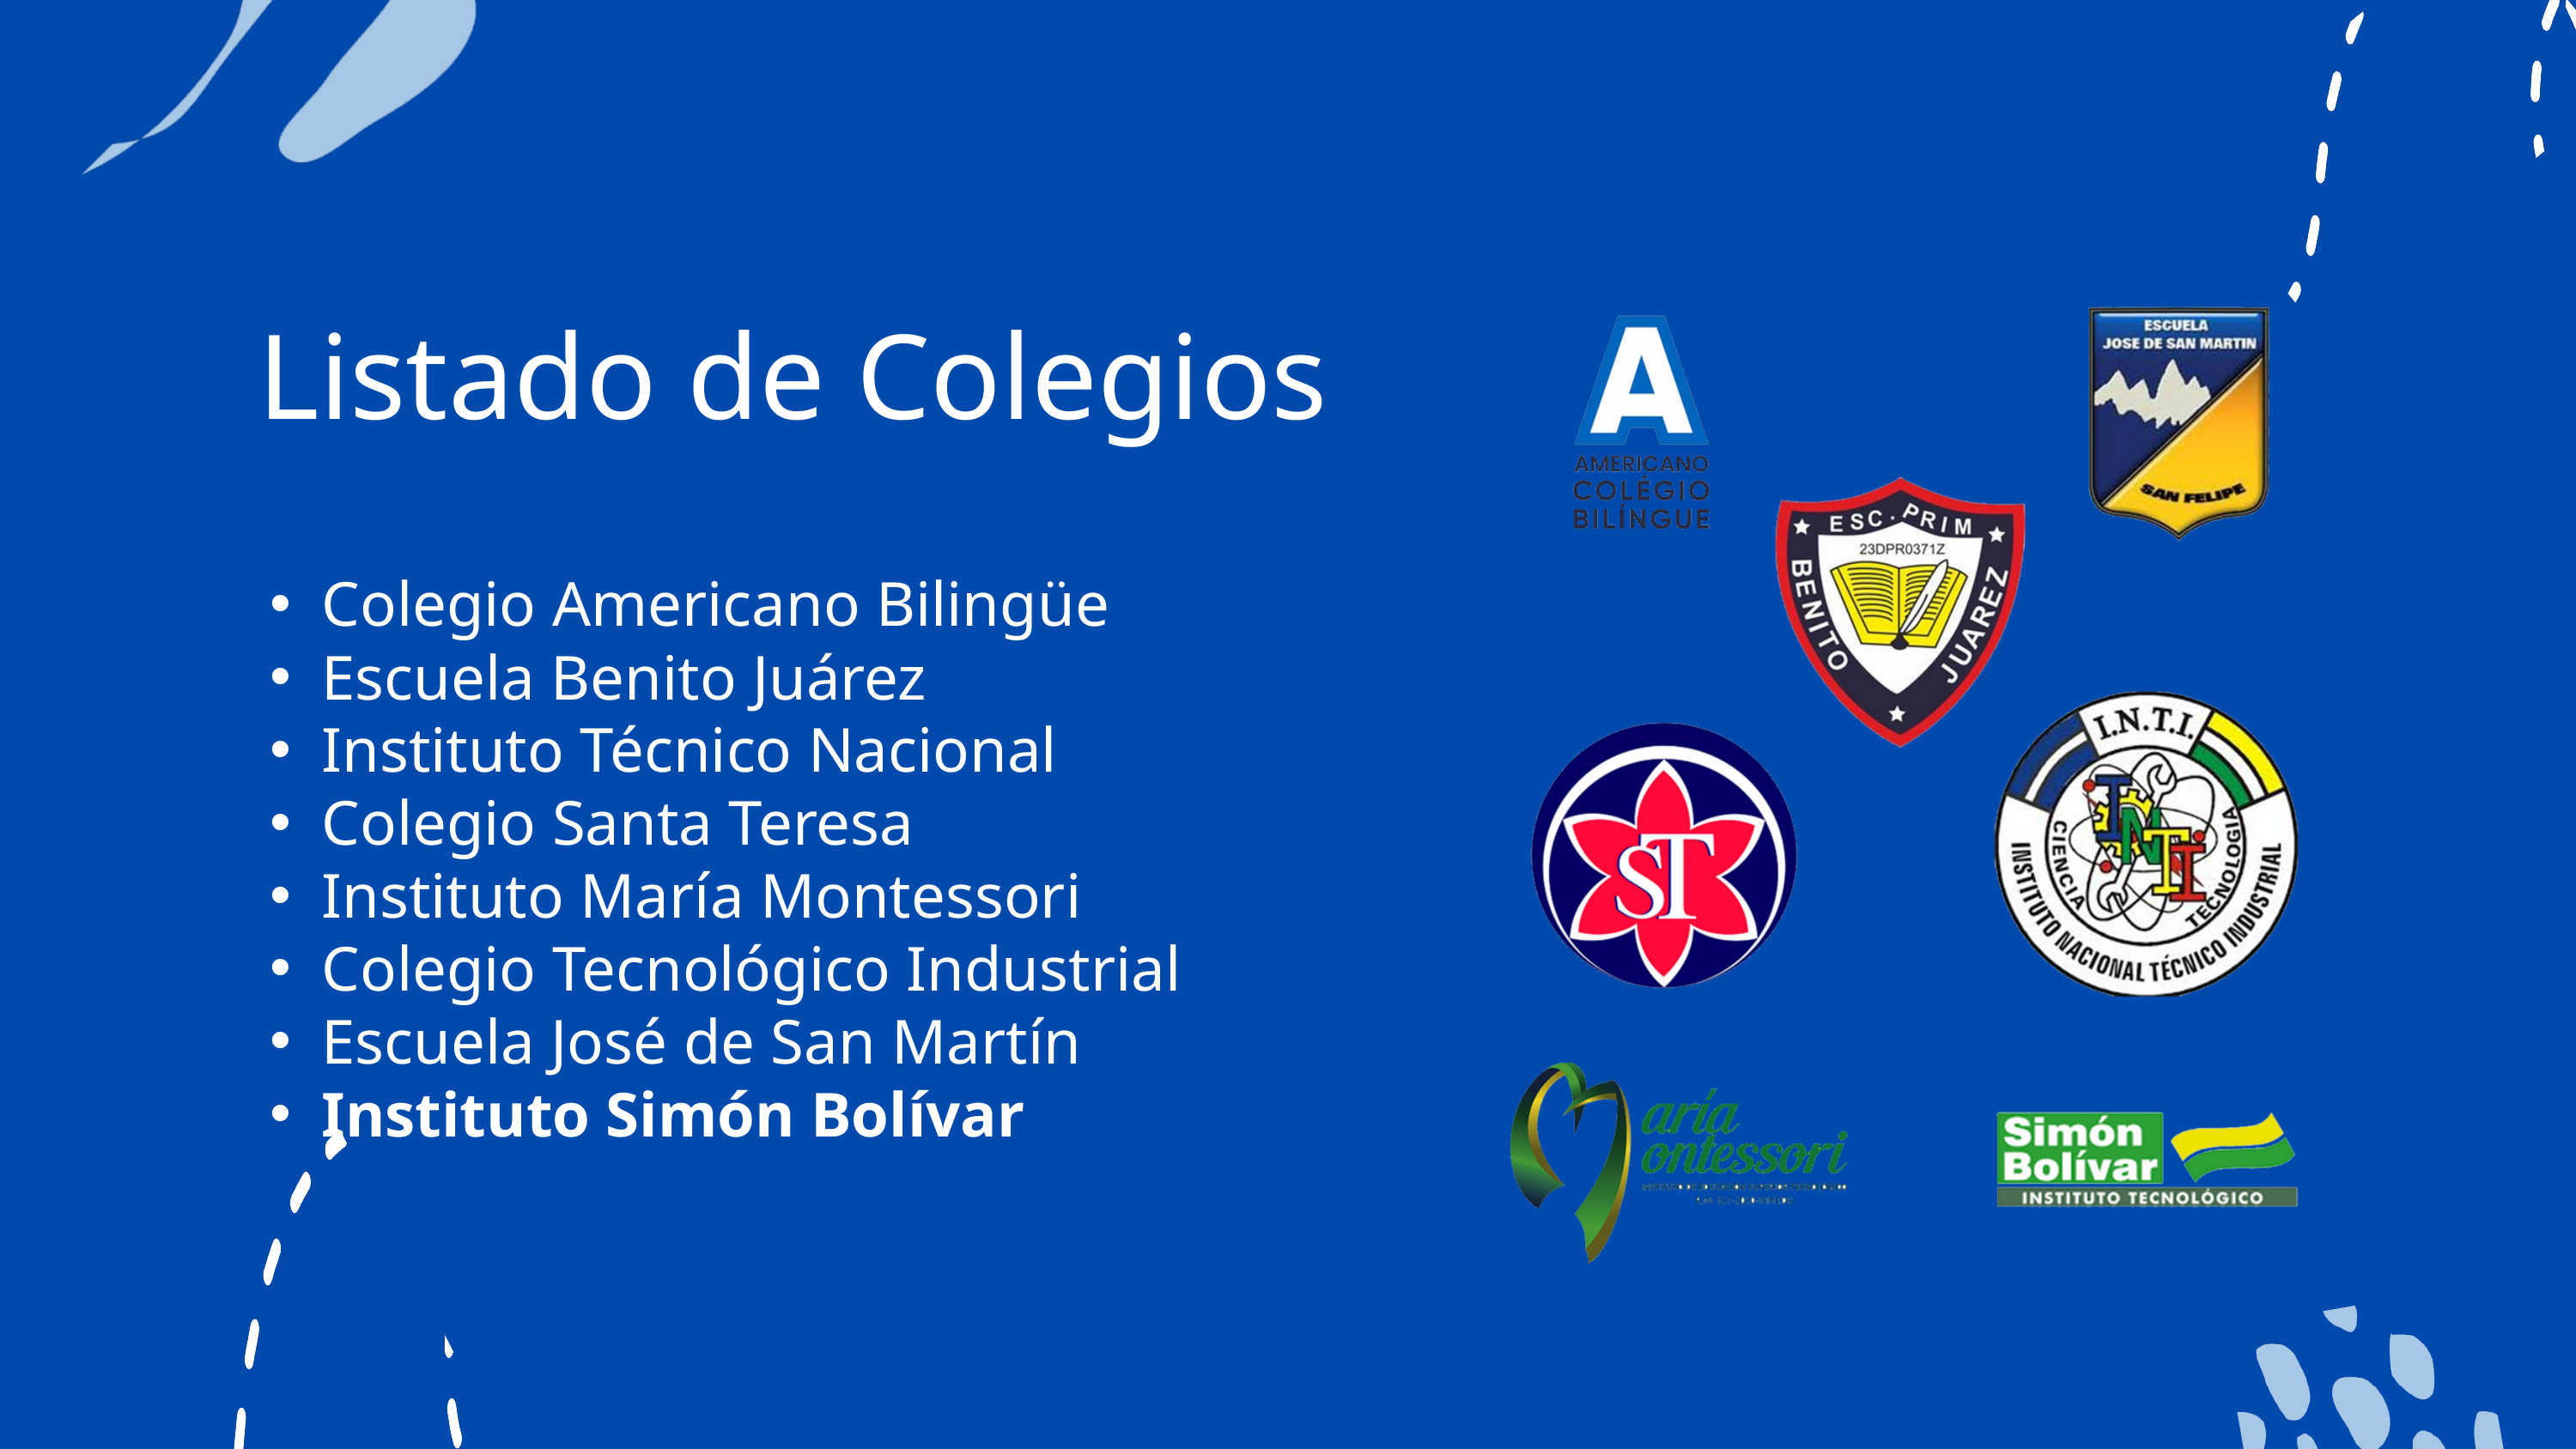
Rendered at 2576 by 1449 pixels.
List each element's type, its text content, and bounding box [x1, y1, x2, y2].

text_box [2179, 0, 2576, 266]
text_box Colegio Americano Bilingüe Escuela Benito Juárez Instituto Técnico Nacional Colegio Santa Teresa Instituto María Montessori Colegio Tecnológico Industrial Escuela José de San Martín Instituto Simón Bolívar [218, 566, 1431, 1149]
text_box Listado de Colegios [258, 301, 1390, 443]
text_box [2222, 1284, 2504, 1449]
text_box [1454, 266, 2407, 1304]
text_box [100, 1149, 503, 1449]
text_box [82, 0, 480, 178]
